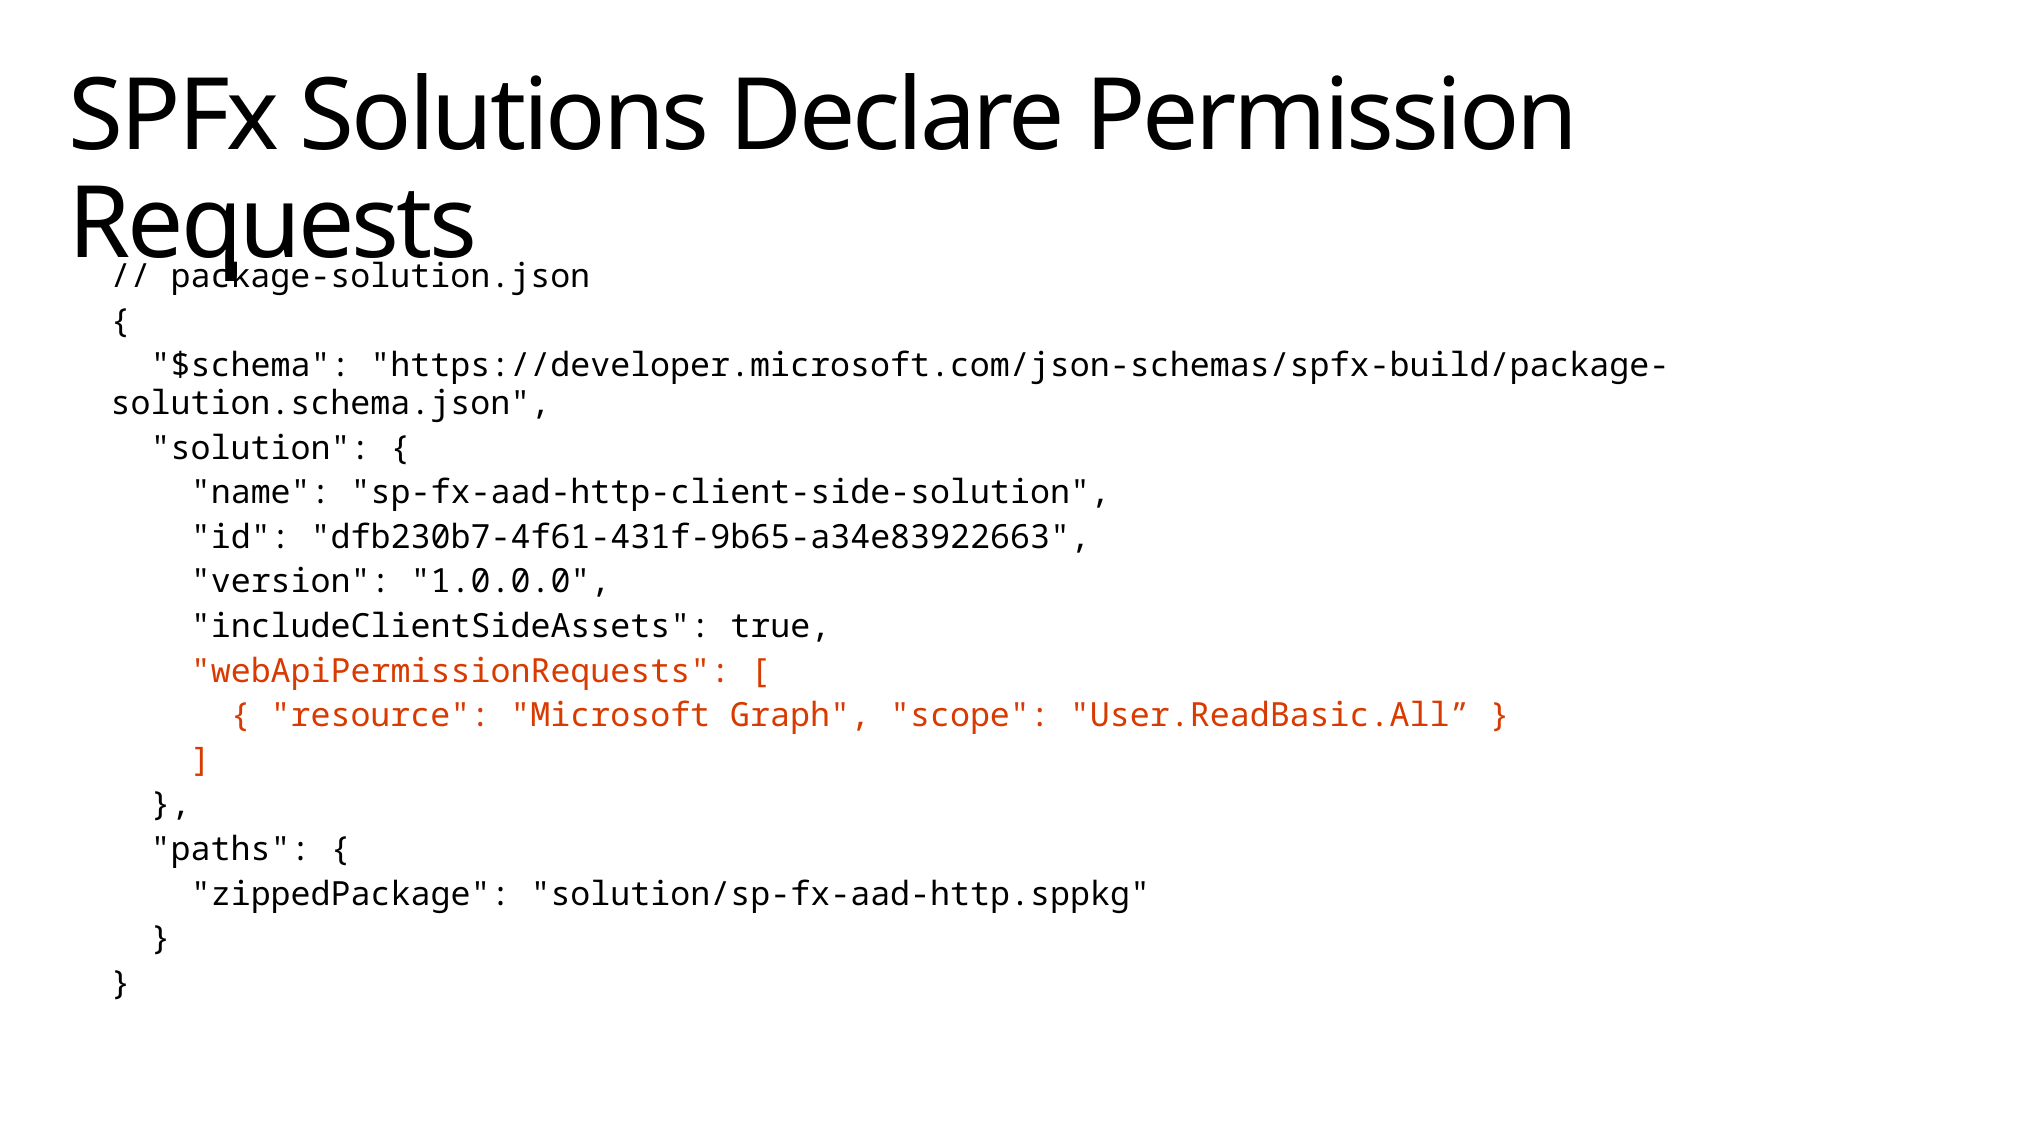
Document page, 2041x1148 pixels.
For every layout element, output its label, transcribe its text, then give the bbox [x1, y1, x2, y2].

list // package-solution.json { "$schema": "https://developer.microsoft.com/json-schemas/spfx-build/package-solution.schema.json", "solution": { "name": "sp-fx-aad-http-client-side-solution", "id": "dfb230b7-4f61-431f-9b65-a34e83922663", "version": "1.0.0.0", "includeClientSideAssets": true, "webApiPermissionRequests": [ { "resource": "Microsoft Graph", "scope": "User.ReadBasic.All” } ] }, "paths": { "zippedPackage": "solution/sp-fx-aad-http.sppkg" } } [86, 242, 1954, 1046]
title SPFx Solutions Declare Permission Requests [45, 48, 1996, 199]
